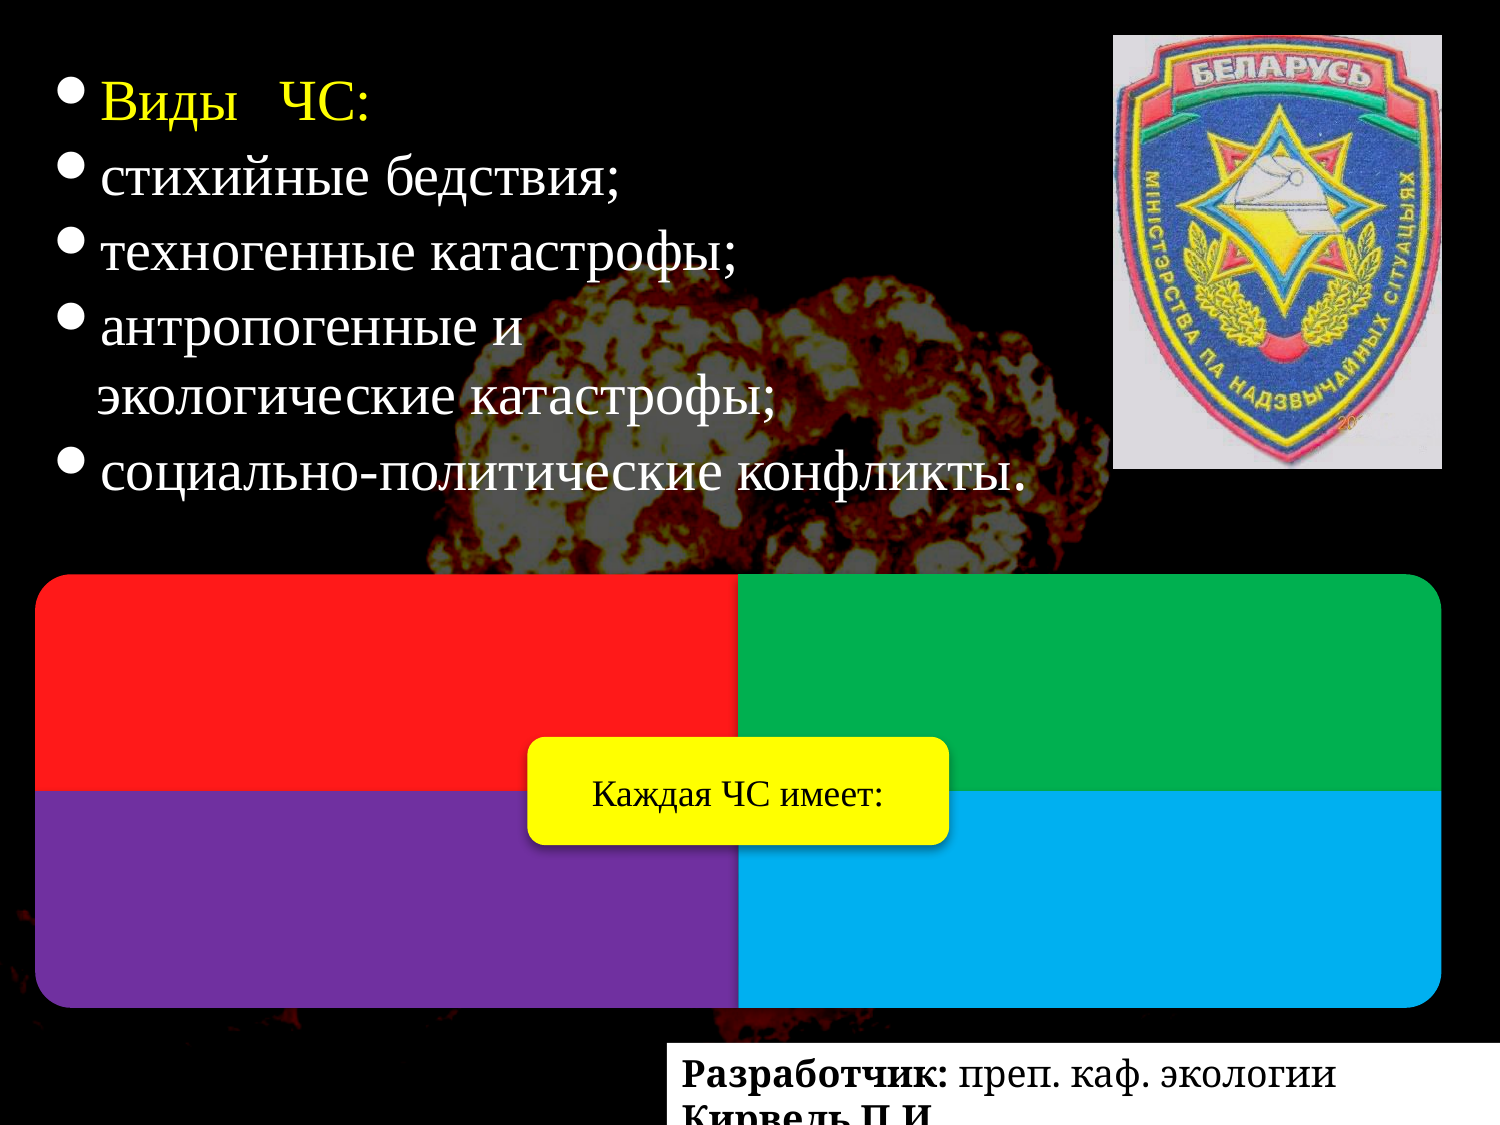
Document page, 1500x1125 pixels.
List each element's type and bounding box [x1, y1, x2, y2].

text_box [34, 573, 1442, 1008]
list [0, 0, 1500, 1125]
picture [1112, 34, 1442, 469]
